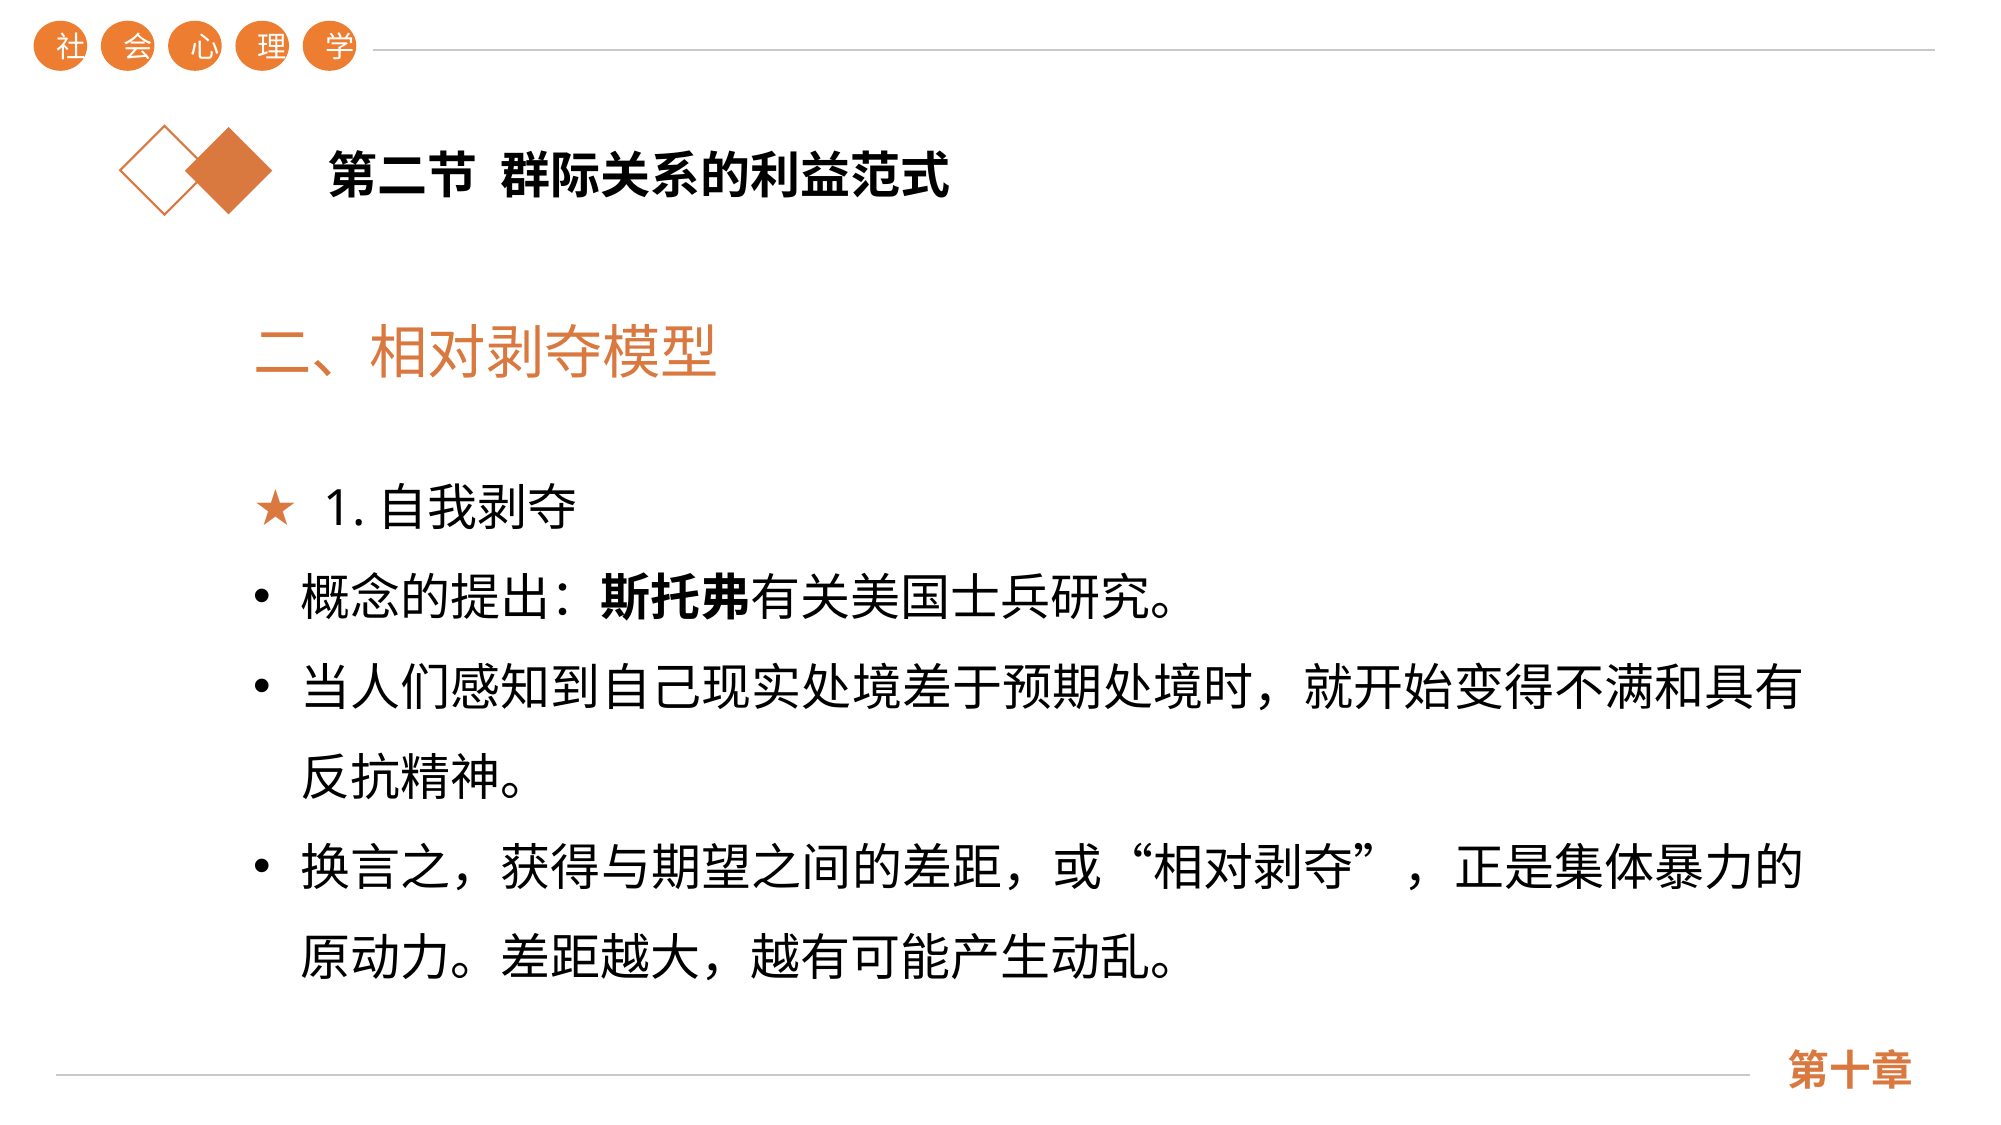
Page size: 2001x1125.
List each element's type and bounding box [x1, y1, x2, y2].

text_box [33, 20, 2000, 1102]
